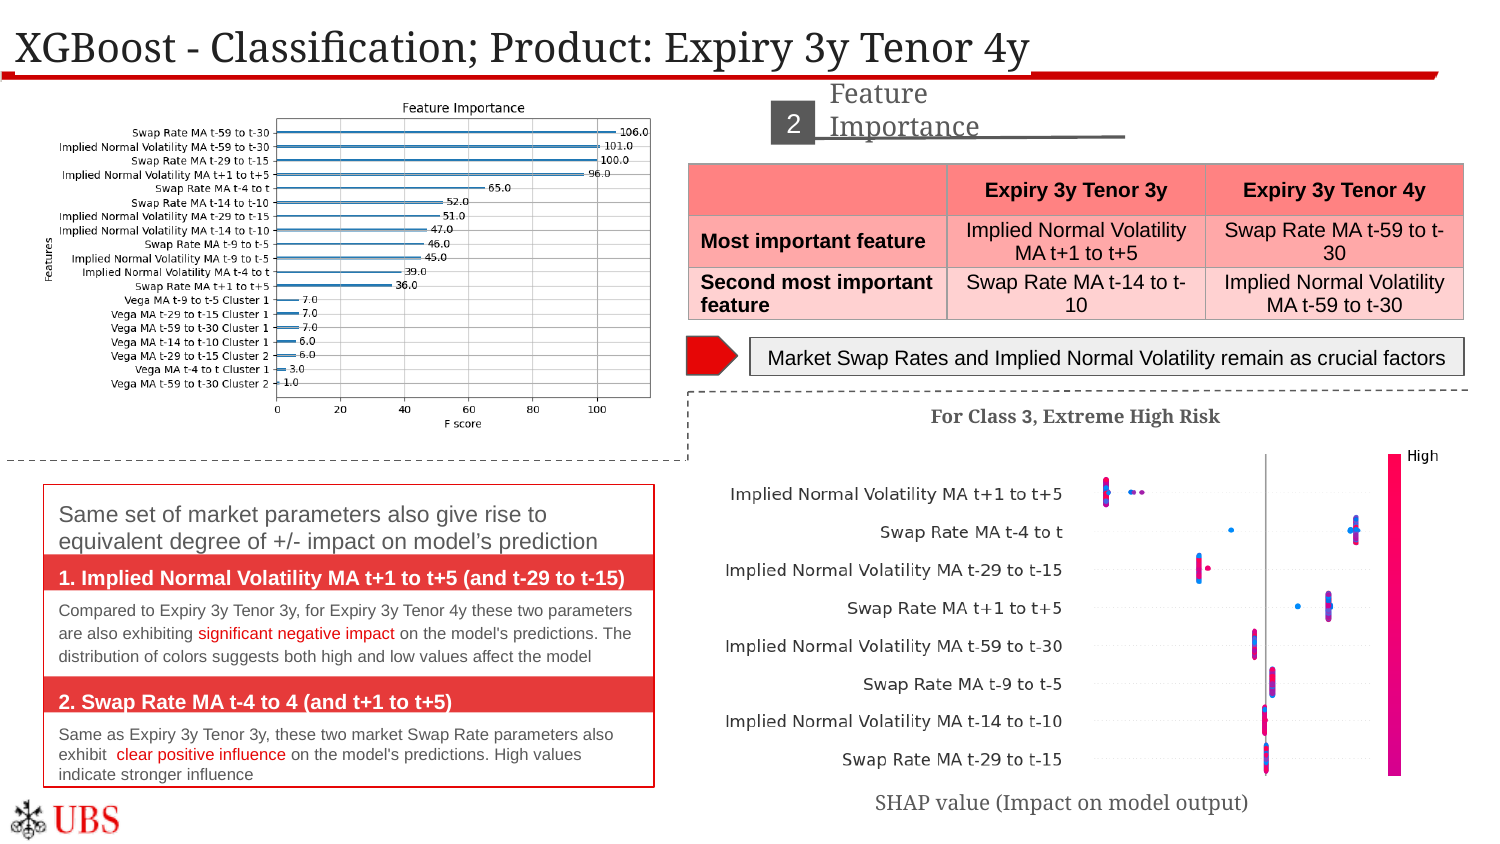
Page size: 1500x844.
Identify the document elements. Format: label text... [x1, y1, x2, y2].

text_box For Class 3, Extreme High Risk [915, 400, 1264, 439]
picture [0, 786, 135, 844]
text_box Same set of market parameters also give rise to equivalent degree of +/- impact on model’s prediction 1. Implied Normal Volatility MA t+1 to t+5 (and t-29 to t-15) Compared to Expiry 3y Tenor 3y, for Expiry 3y Tenor 4y these two parameters are also exhibiting significant negative impact on the model's predictions. The distribution of colors suggests both high and low values affect the model 2. Swap Rate MA t-4 to 4 (and t+1 to t+5) Same as Expiry 3y Tenor 3y, these two market Swap Rate parameters also exhibit clear positive influence on the model's predictions. High values indicate stronger influence [43, 484, 655, 788]
text_box Market Swap Rates and Implied Normal Volatility remain as crucial factors [749, 337, 1464, 376]
text_box Feature Importance [814, 90, 1100, 132]
table_cell Second most important feature [689, 268, 946, 319]
table_header [689, 165, 946, 215]
table_cell Implied Normal Volatility MA t+1 to t+5 [948, 216, 1205, 267]
table_cell Implied Normal Volatility MA t-59 to t-30 [1206, 268, 1463, 319]
picture [0, 70, 1451, 82]
text_box SHAP value (Impact on model output) [715, 784, 1409, 827]
picture [715, 440, 1465, 776]
table_cell Most important feature [689, 216, 946, 267]
picture [36, 94, 657, 437]
table_header Expiry 3y Tenor 4y [1206, 165, 1463, 215]
text_box XGBoost - Classification; Product: Expiry 3y Tenor 4y [0, 0, 1411, 63]
table_cell Swap Rate MA t-14 to t-10 [948, 268, 1205, 319]
table_cell Swap Rate MA t-59 to t-30 [1206, 216, 1463, 267]
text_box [687, 389, 1469, 393]
text_box 2 [771, 98, 815, 147]
table_header Expiry 3y Tenor 3y [948, 165, 1205, 215]
text_box [686, 336, 738, 375]
